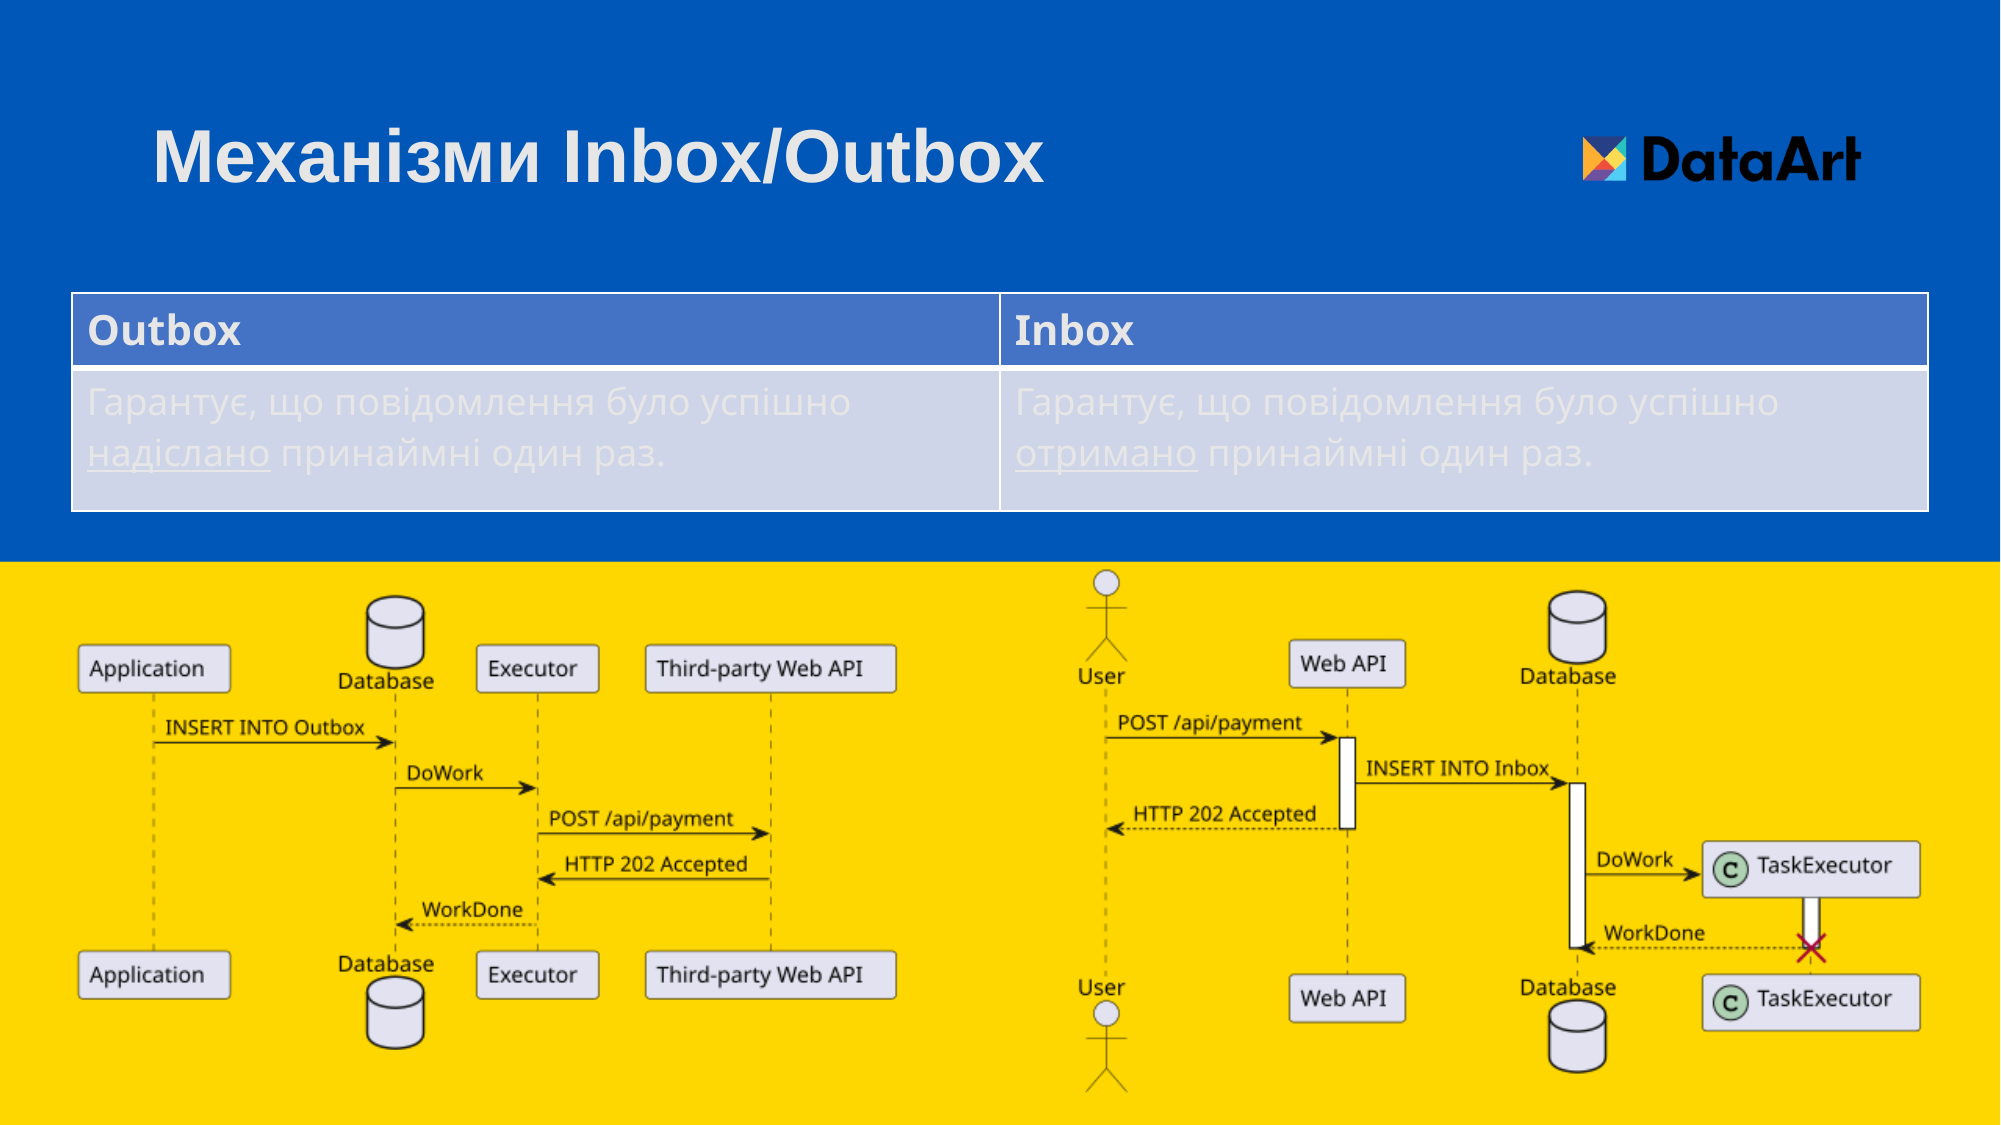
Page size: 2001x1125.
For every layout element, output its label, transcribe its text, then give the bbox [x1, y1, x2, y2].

table_cell Гарантує, що повідомлення було успішно надіслано принаймні один раз. [73, 371, 999, 510]
table_cell Гарантує, що повідомлення було успішно отримано принаймні один раз. [1001, 371, 1927, 510]
picture [0, 0, 2001, 1125]
table_header Outbox [73, 294, 999, 365]
title Механізми Inbox/Outbox [137, 50, 1863, 268]
table_header Inbox [1001, 294, 1927, 365]
